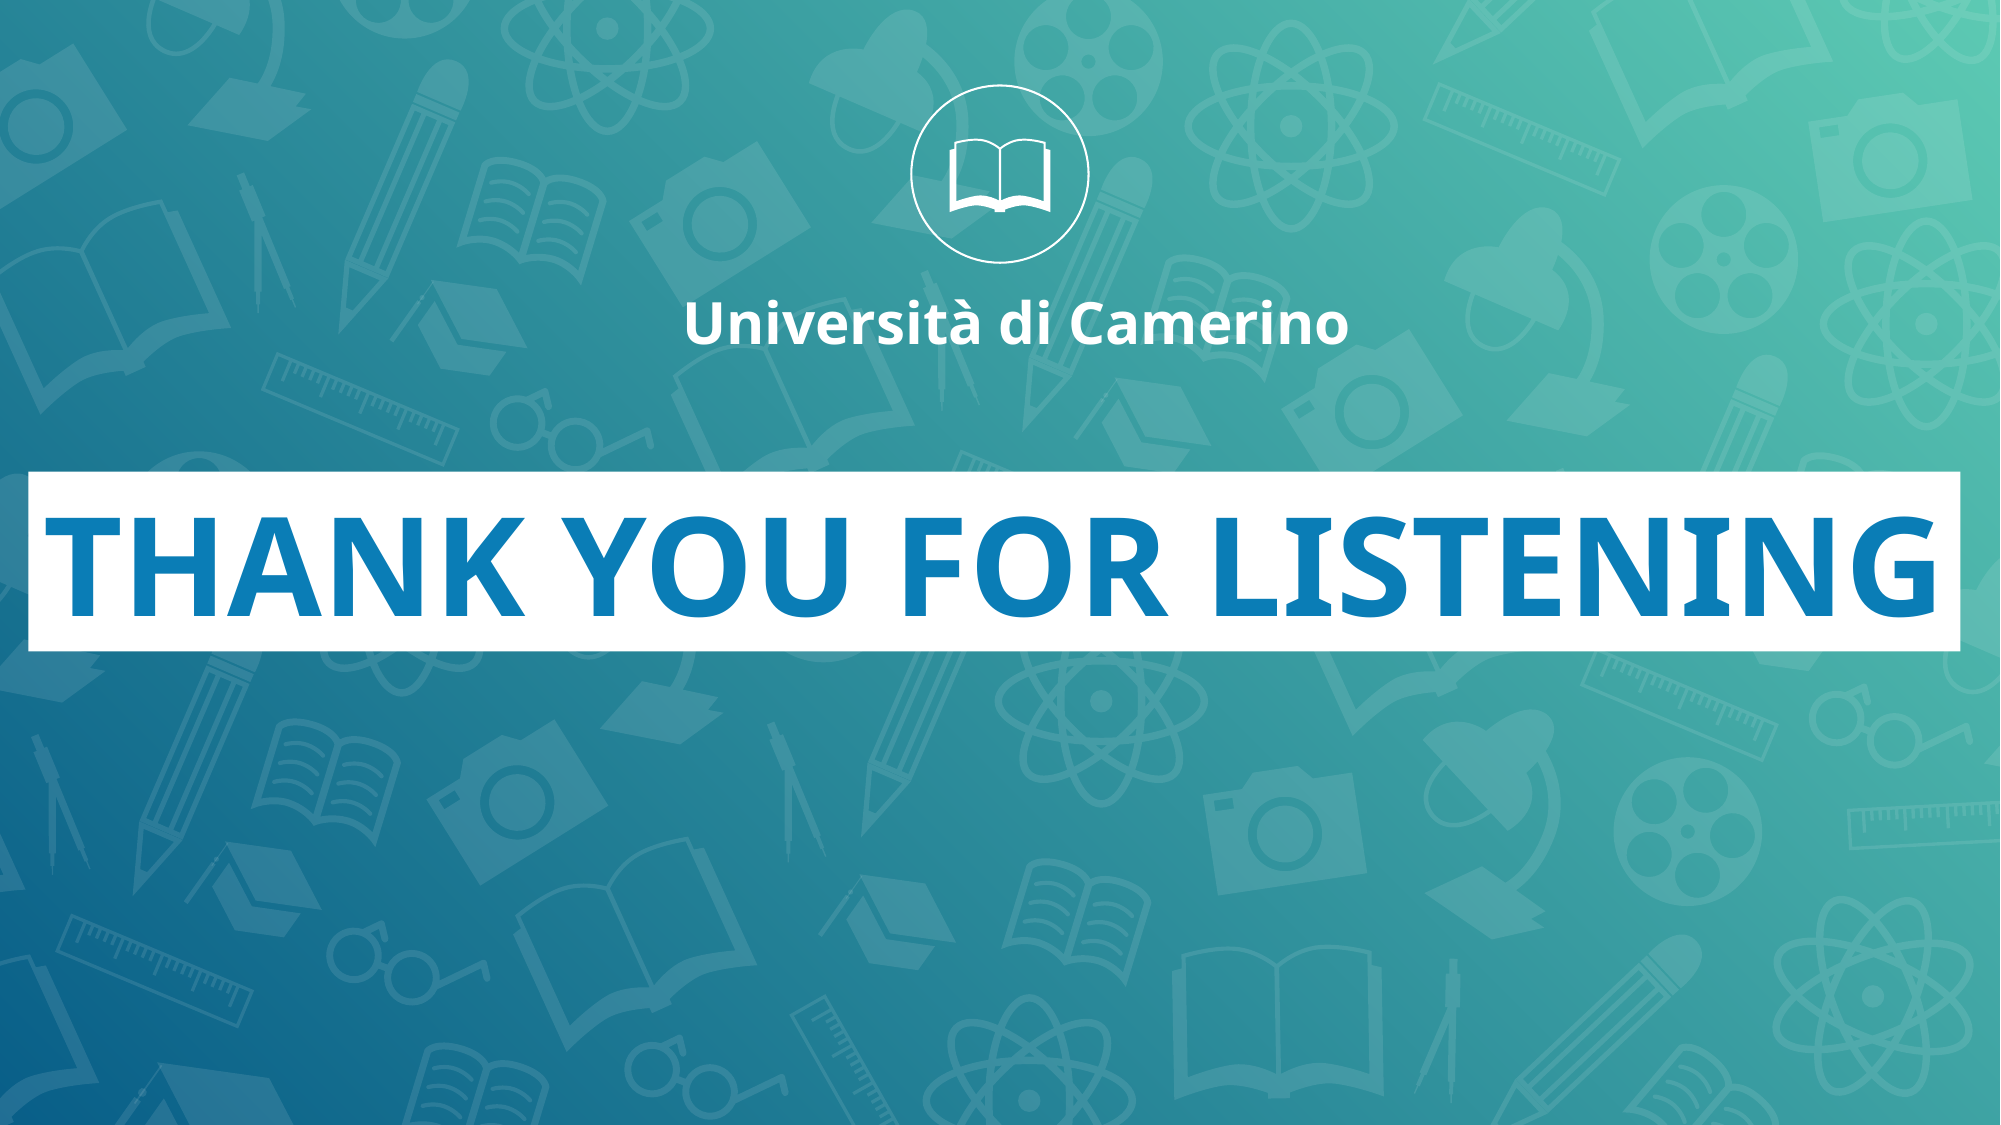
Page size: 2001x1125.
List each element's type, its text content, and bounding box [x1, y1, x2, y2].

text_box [911, 85, 1089, 263]
text_box THANK YOU FOR LISTENING [28, 471, 1961, 652]
text_box Università di Camerino [667, 278, 1366, 364]
